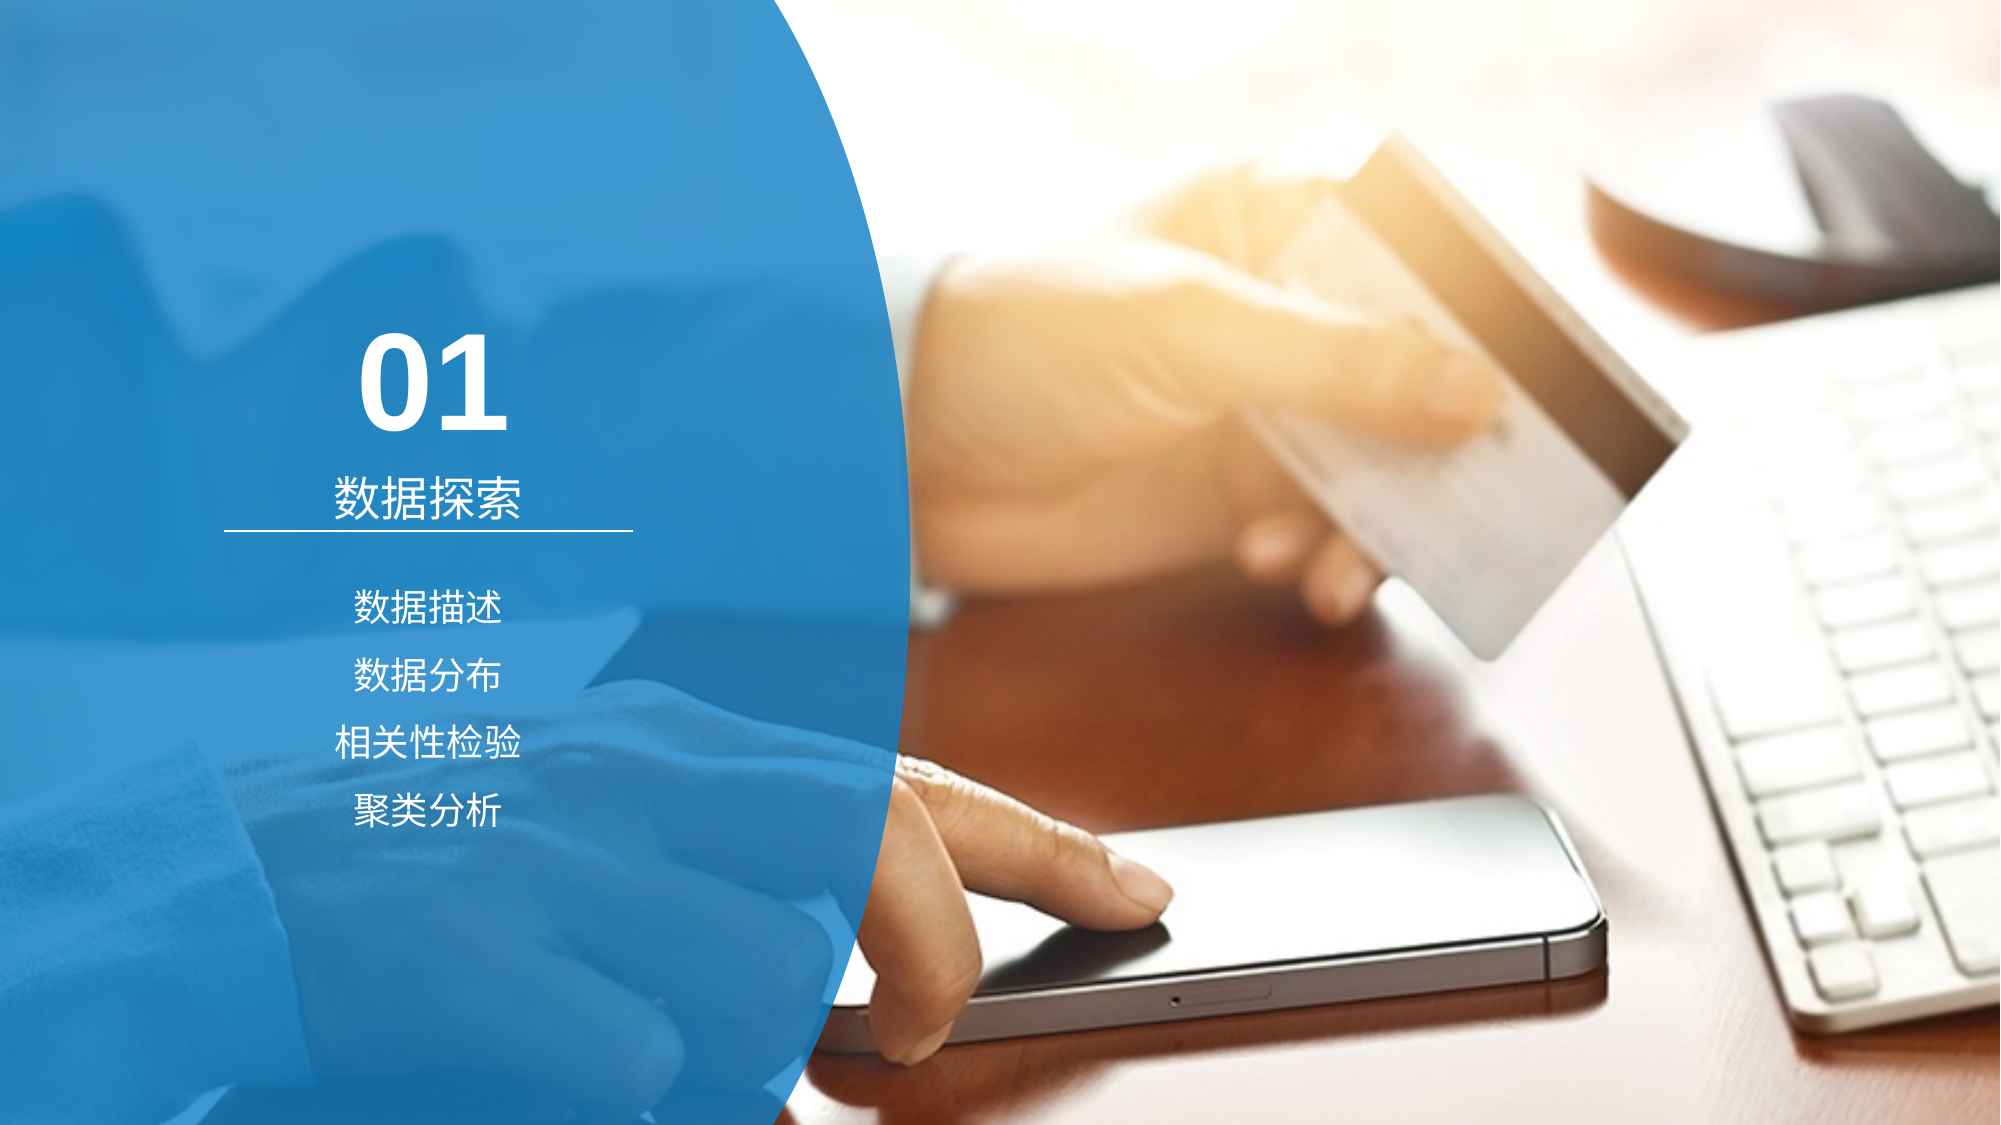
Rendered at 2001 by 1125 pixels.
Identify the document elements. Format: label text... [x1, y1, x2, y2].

text_box 数据探索 [223, 450, 633, 530]
text_box 数据描述 数据分布 相关性检验 聚类分析 [334, 561, 522, 832]
text_box [0, 0, 912, 1125]
text_box 01 [356, 291, 554, 459]
text_box [776, 0, 2000, 1125]
